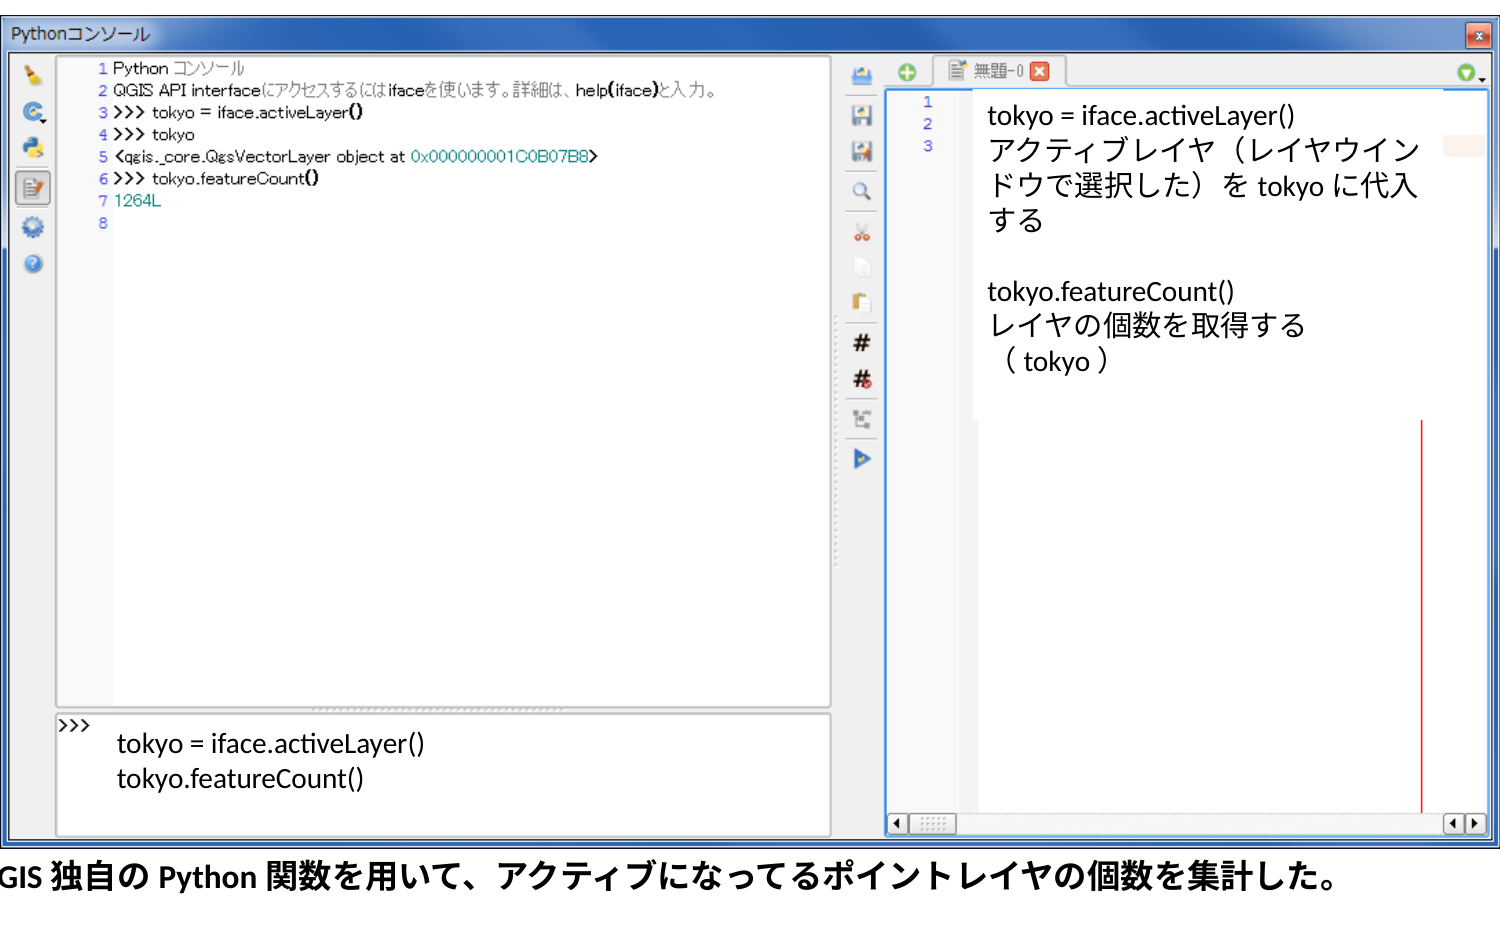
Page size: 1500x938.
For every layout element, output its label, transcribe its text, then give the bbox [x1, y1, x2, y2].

text_box QGIS独自のPython関数を用いて、アクティブになってるポイントレイヤの個数を集計した。 [0, 849, 1369, 903]
picture [0, 15, 1500, 849]
